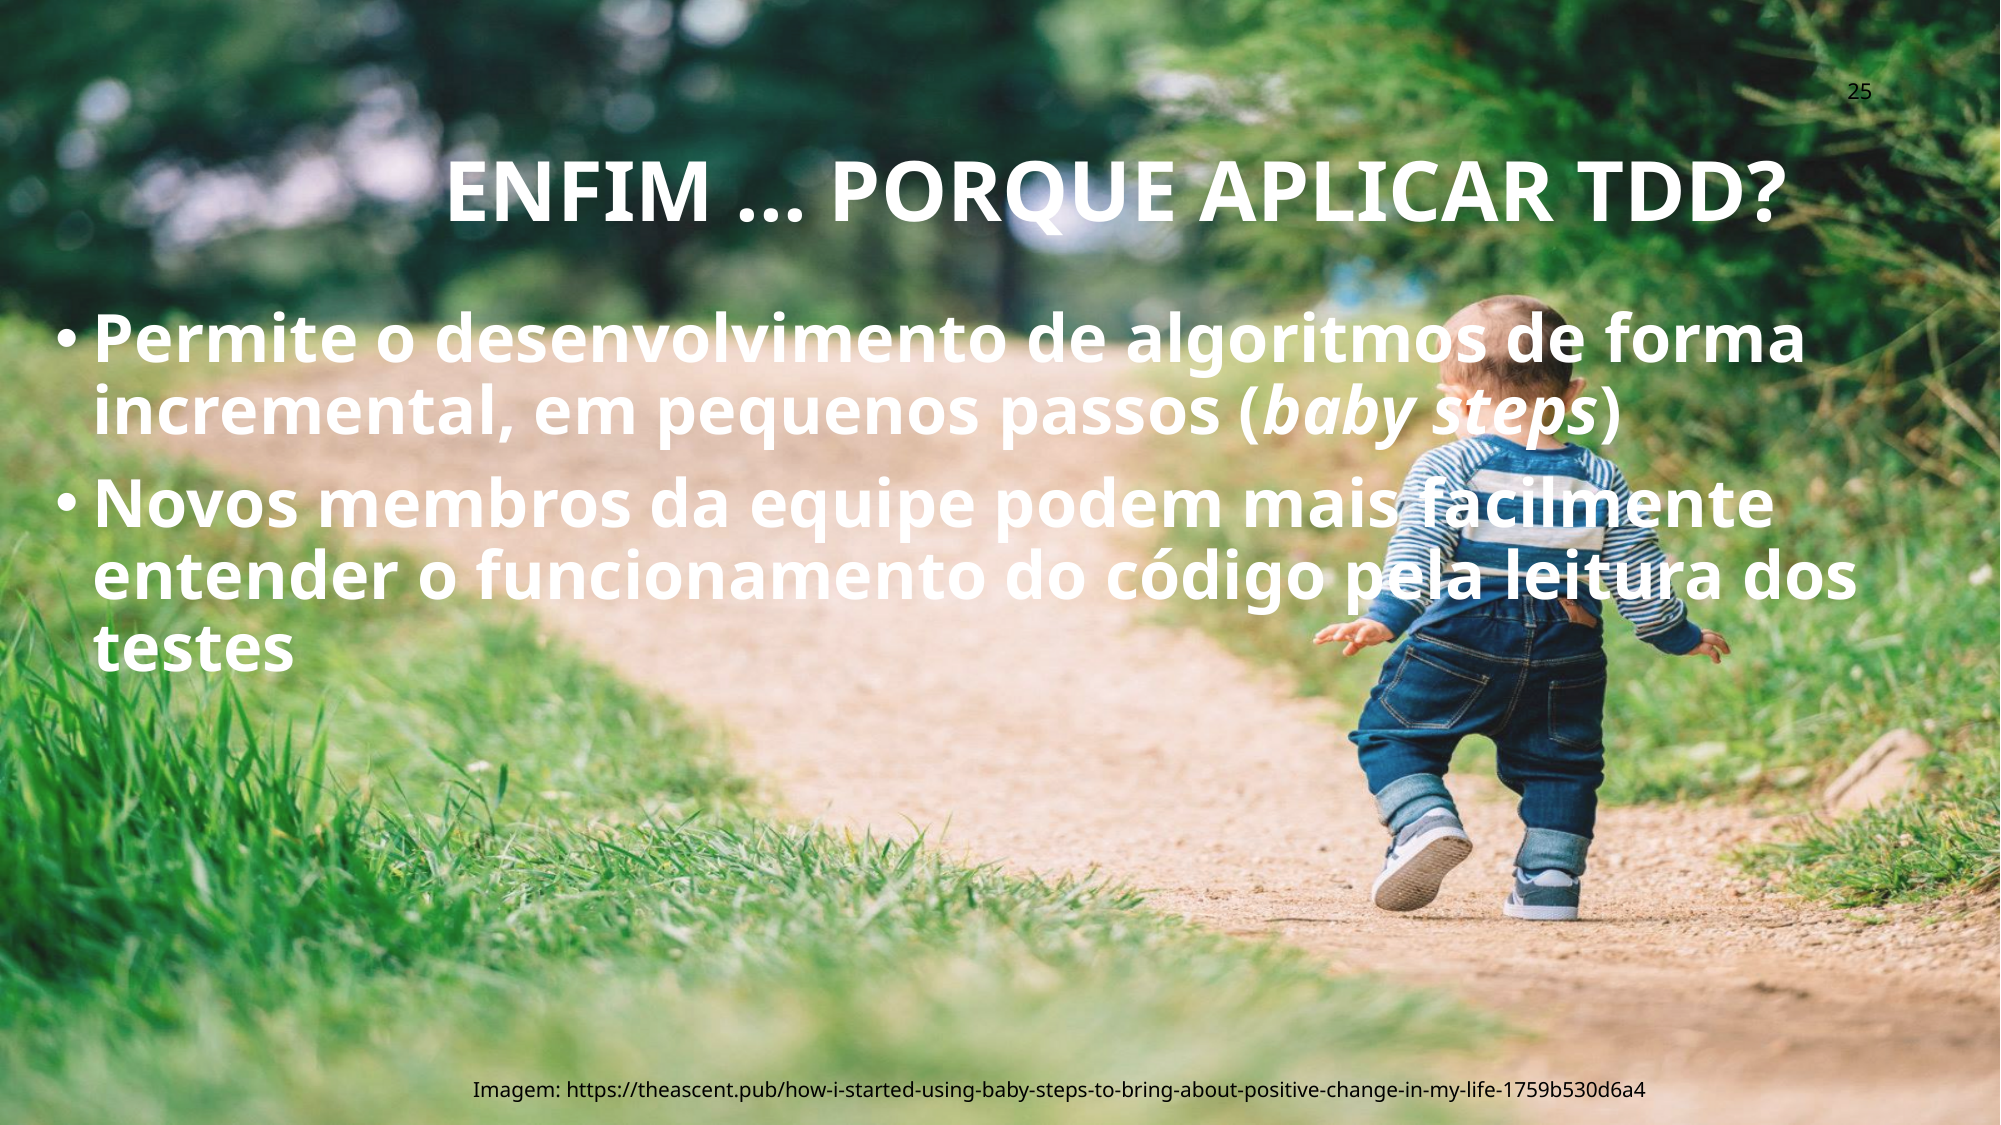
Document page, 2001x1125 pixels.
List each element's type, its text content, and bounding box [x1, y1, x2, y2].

slide_number 25 [1437, 62, 1888, 123]
title Enfim ... Porque aplicar tdd? [271, 70, 1960, 297]
text_box Imagem: https://theascent.pub/how-i-started-using-baby-steps-to-bring-about-positive-change-in-my-life-1759b530d6a4 [458, 1068, 1661, 1109]
list Permite o desenvolvimento de algoritmos de forma incremental, em pequenos passos (baby steps) Novos membros da equipe podem mais facilmente entender o funcionamento do código pela leitura dos testes [40, 297, 1960, 982]
